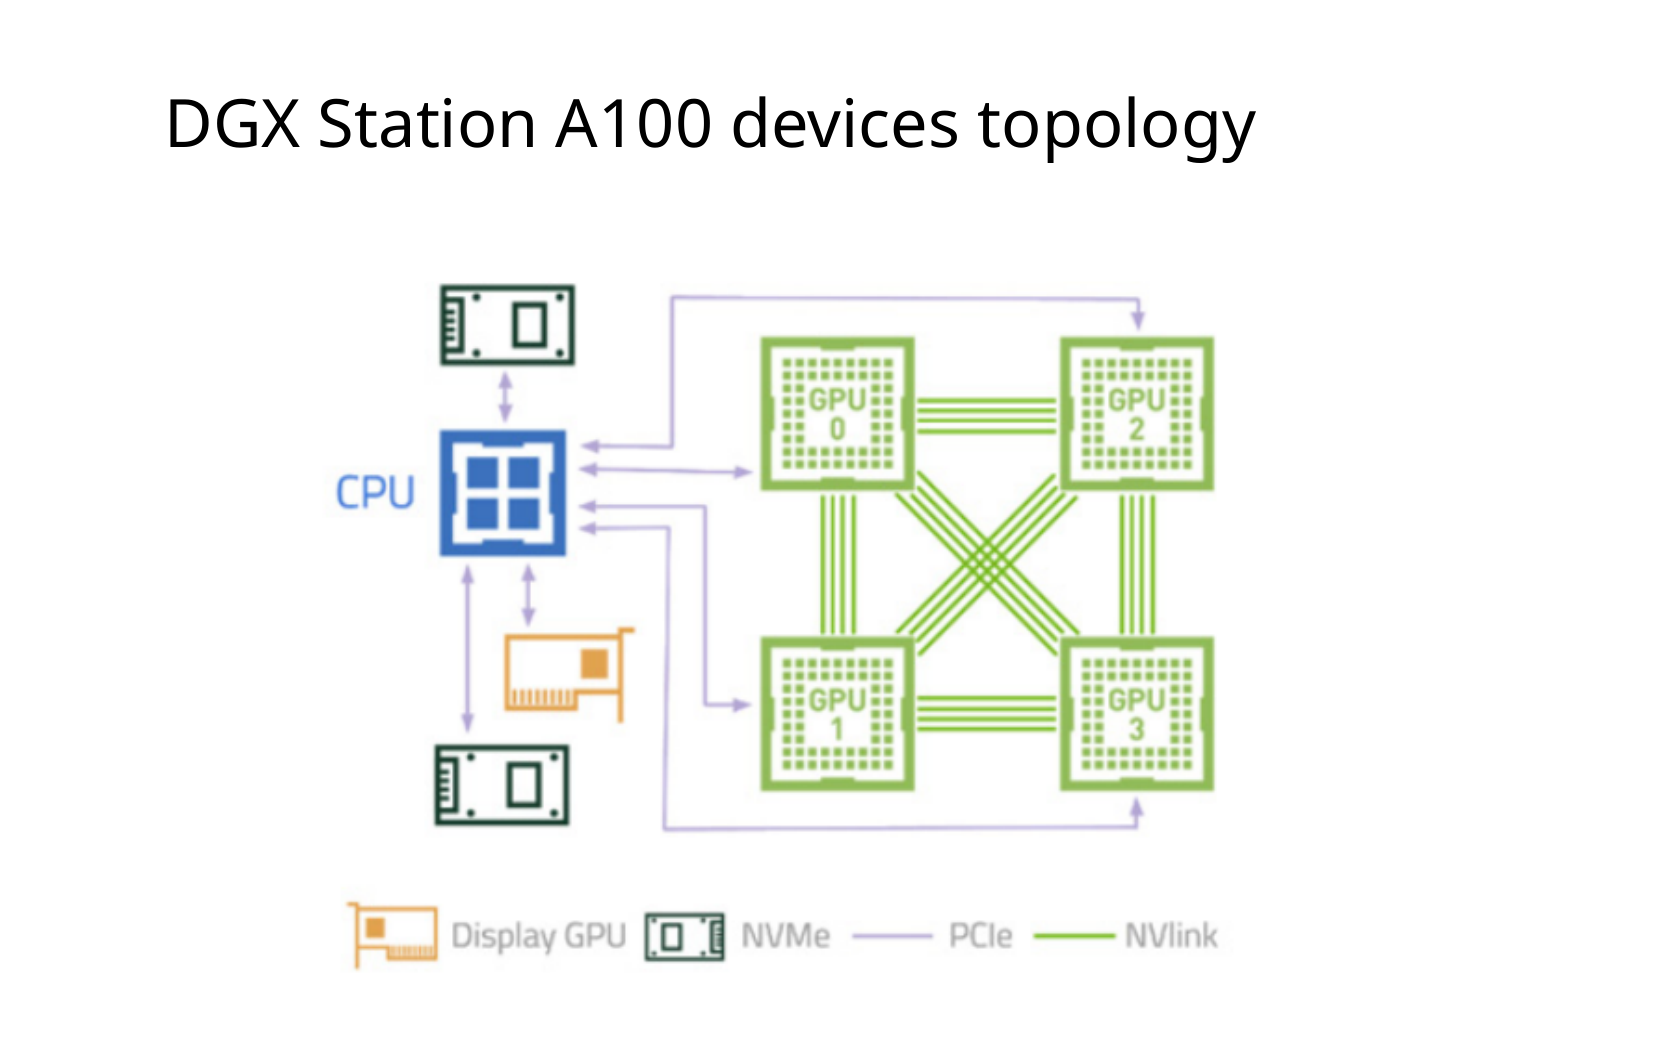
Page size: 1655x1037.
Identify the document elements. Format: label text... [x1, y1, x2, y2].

picture [295, 242, 1252, 1000]
title DGX Station A100 devices topology [164, 80, 1383, 162]
